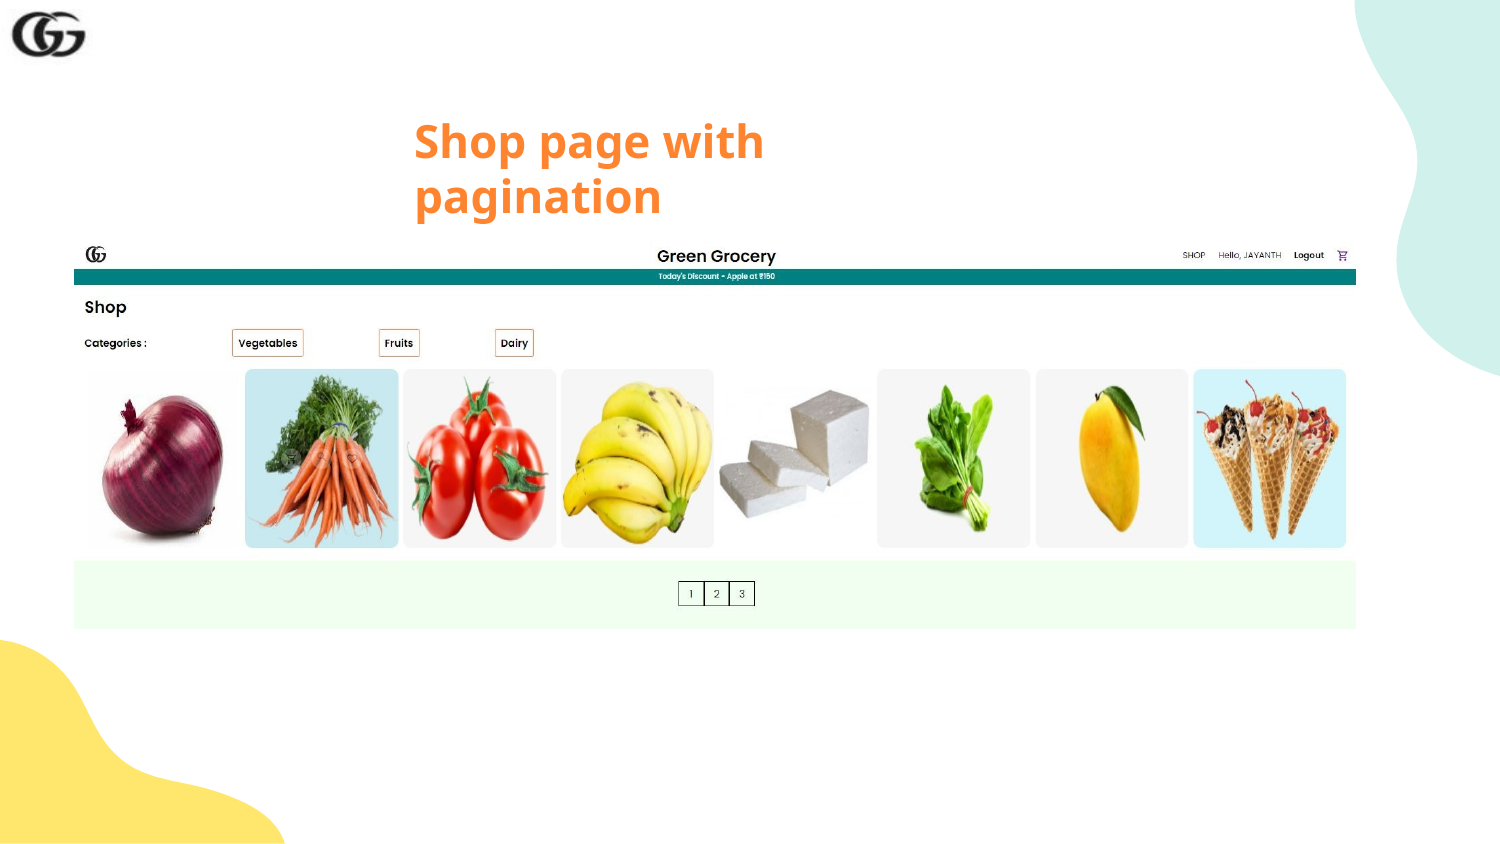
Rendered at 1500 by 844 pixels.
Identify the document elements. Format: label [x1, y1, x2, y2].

text_box [0, 639, 285, 844]
text_box [1, 0, 1500, 629]
